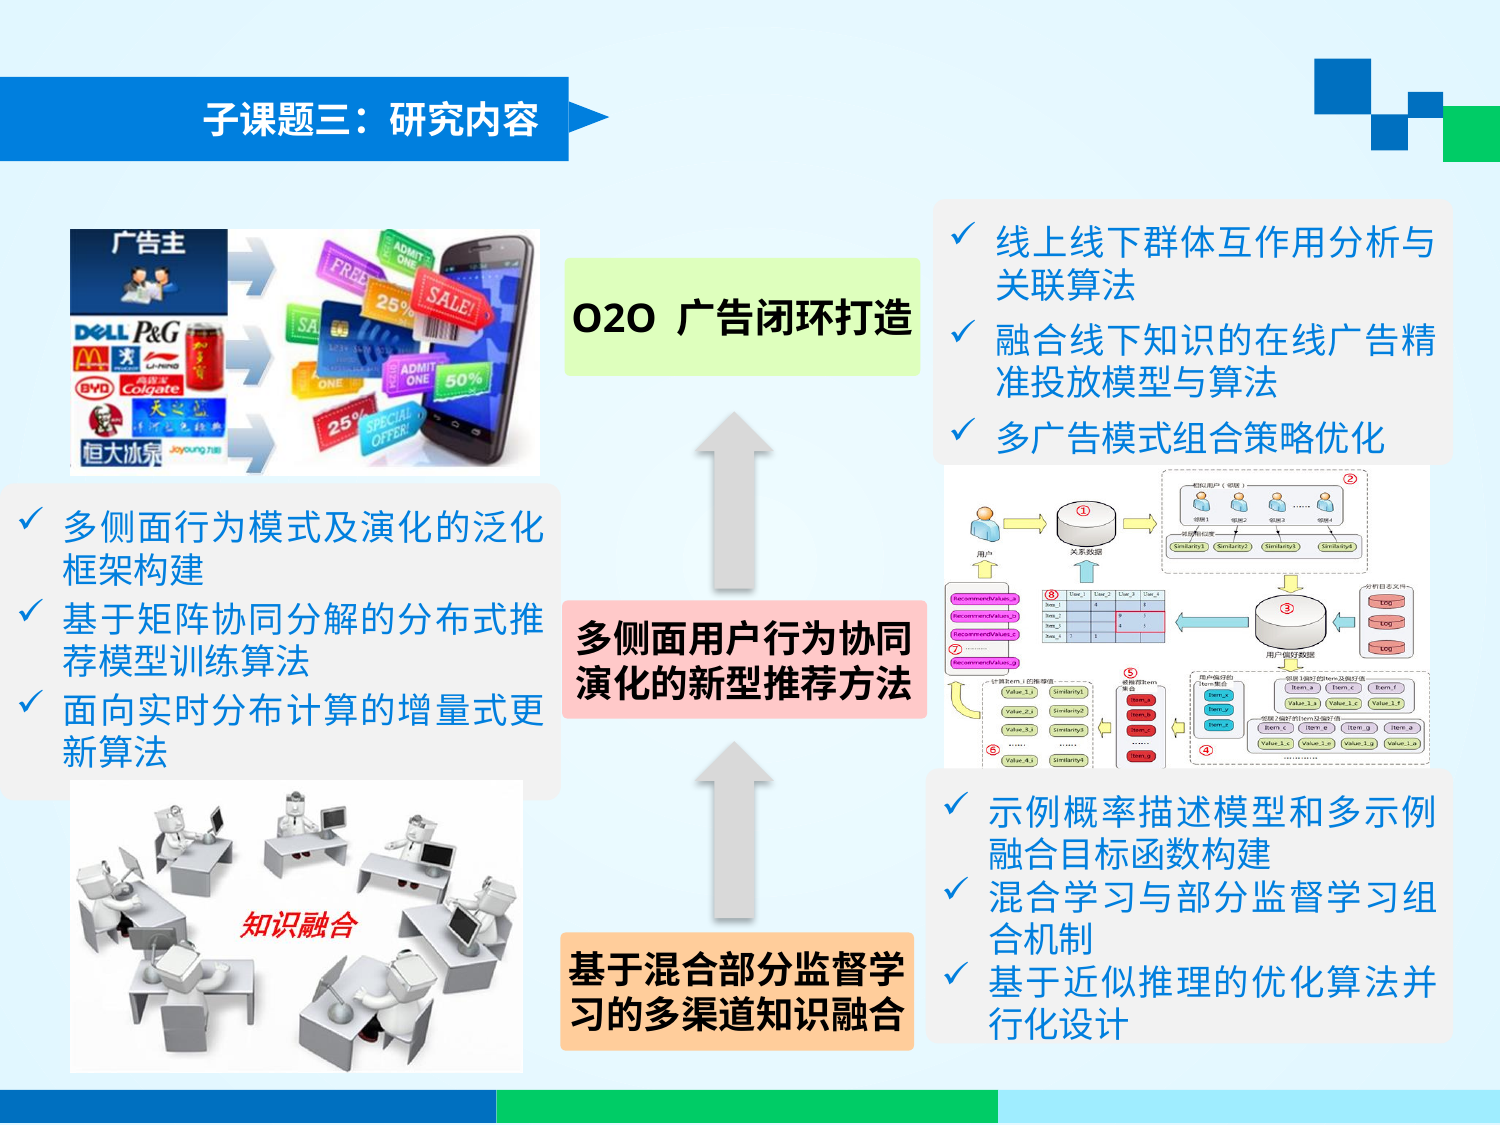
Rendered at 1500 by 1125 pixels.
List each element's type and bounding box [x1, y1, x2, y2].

text_box [1314, 58, 1500, 163]
text_box [0, 1088, 494, 1125]
text_box [0, 463, 1430, 919]
text_box [0, 76, 610, 162]
text_box [70, 768, 1454, 1074]
text_box [70, 198, 1454, 589]
text_box [996, 1088, 1500, 1125]
text_box [494, 1088, 996, 1125]
